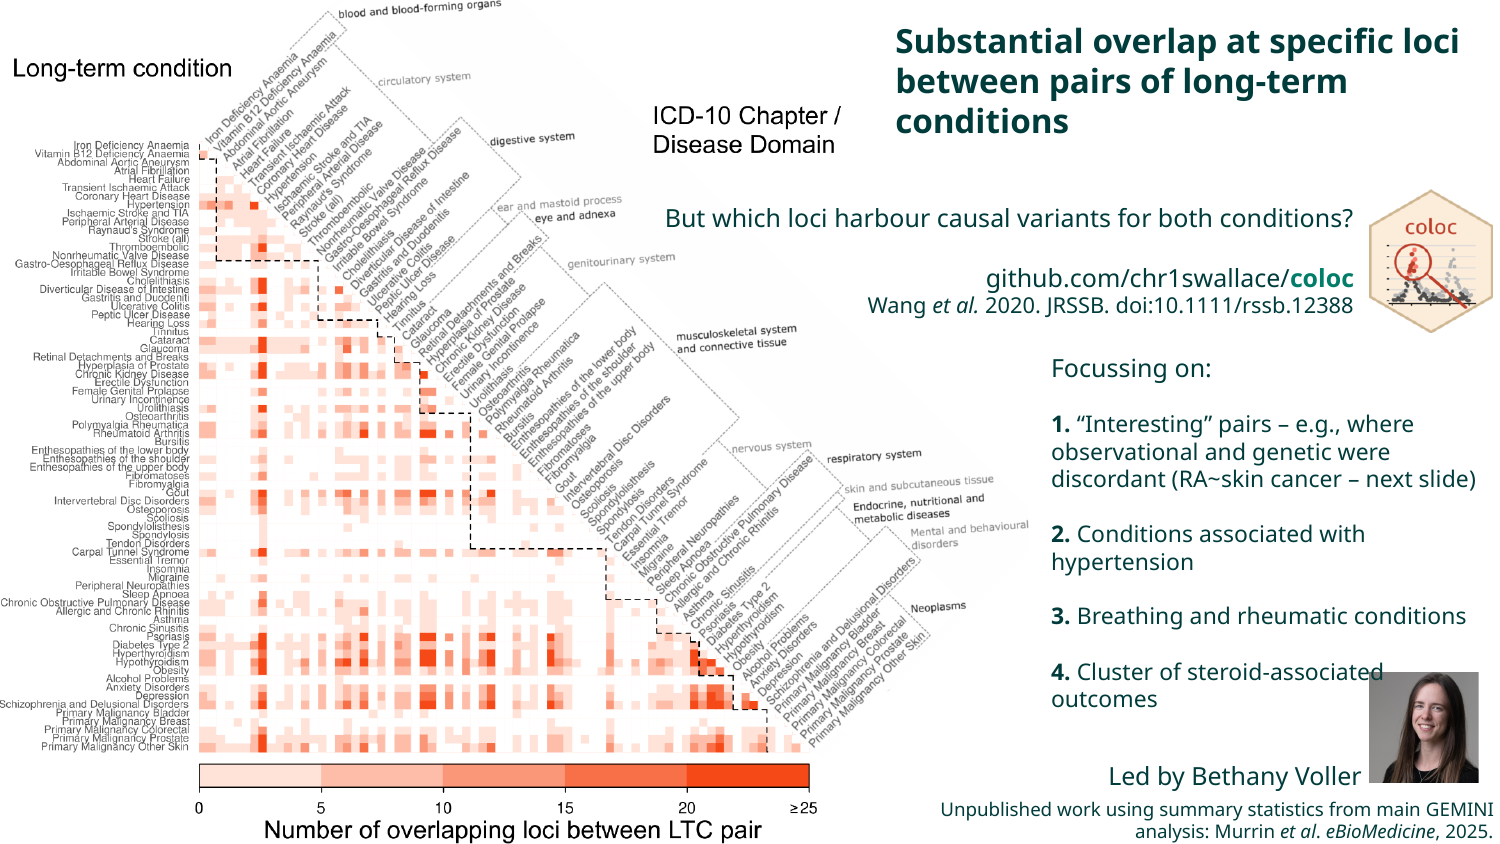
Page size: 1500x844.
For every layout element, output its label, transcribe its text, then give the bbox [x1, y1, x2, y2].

text_box Substantial overlap at specific loci between pairs of long-term conditions [1029, 12, 1500, 188]
text_box Led by Bethany Voller [1052, 737, 1378, 794]
text_box But which loci harbour causal variants for both conditions? github.com/chr1swallace/coloc Wang et al. 2020. JRSSB. doi:10.1111/rssb.12388 [1029, 194, 1368, 326]
picture [1368, 189, 1493, 333]
picture [0, 0, 1029, 844]
text_box Unpublished work using summary statistics from main GEMINI analysis: Murrin et al. eBioMedicine, 2025. doi:10.1016/j.ebiom.2025.105584 [1029, 789, 1500, 844]
text_box Focussing on: 1. “Interesting” pairs – e.g., where observational and genetic were discordant (RA~skin cancer – next slide) 2. Conditions associated with hypertension 3. Breathing and rheumatic conditions 4. Cluster of steroid-associated outcomes [1036, 345, 1500, 720]
picture [1368, 672, 1479, 783]
